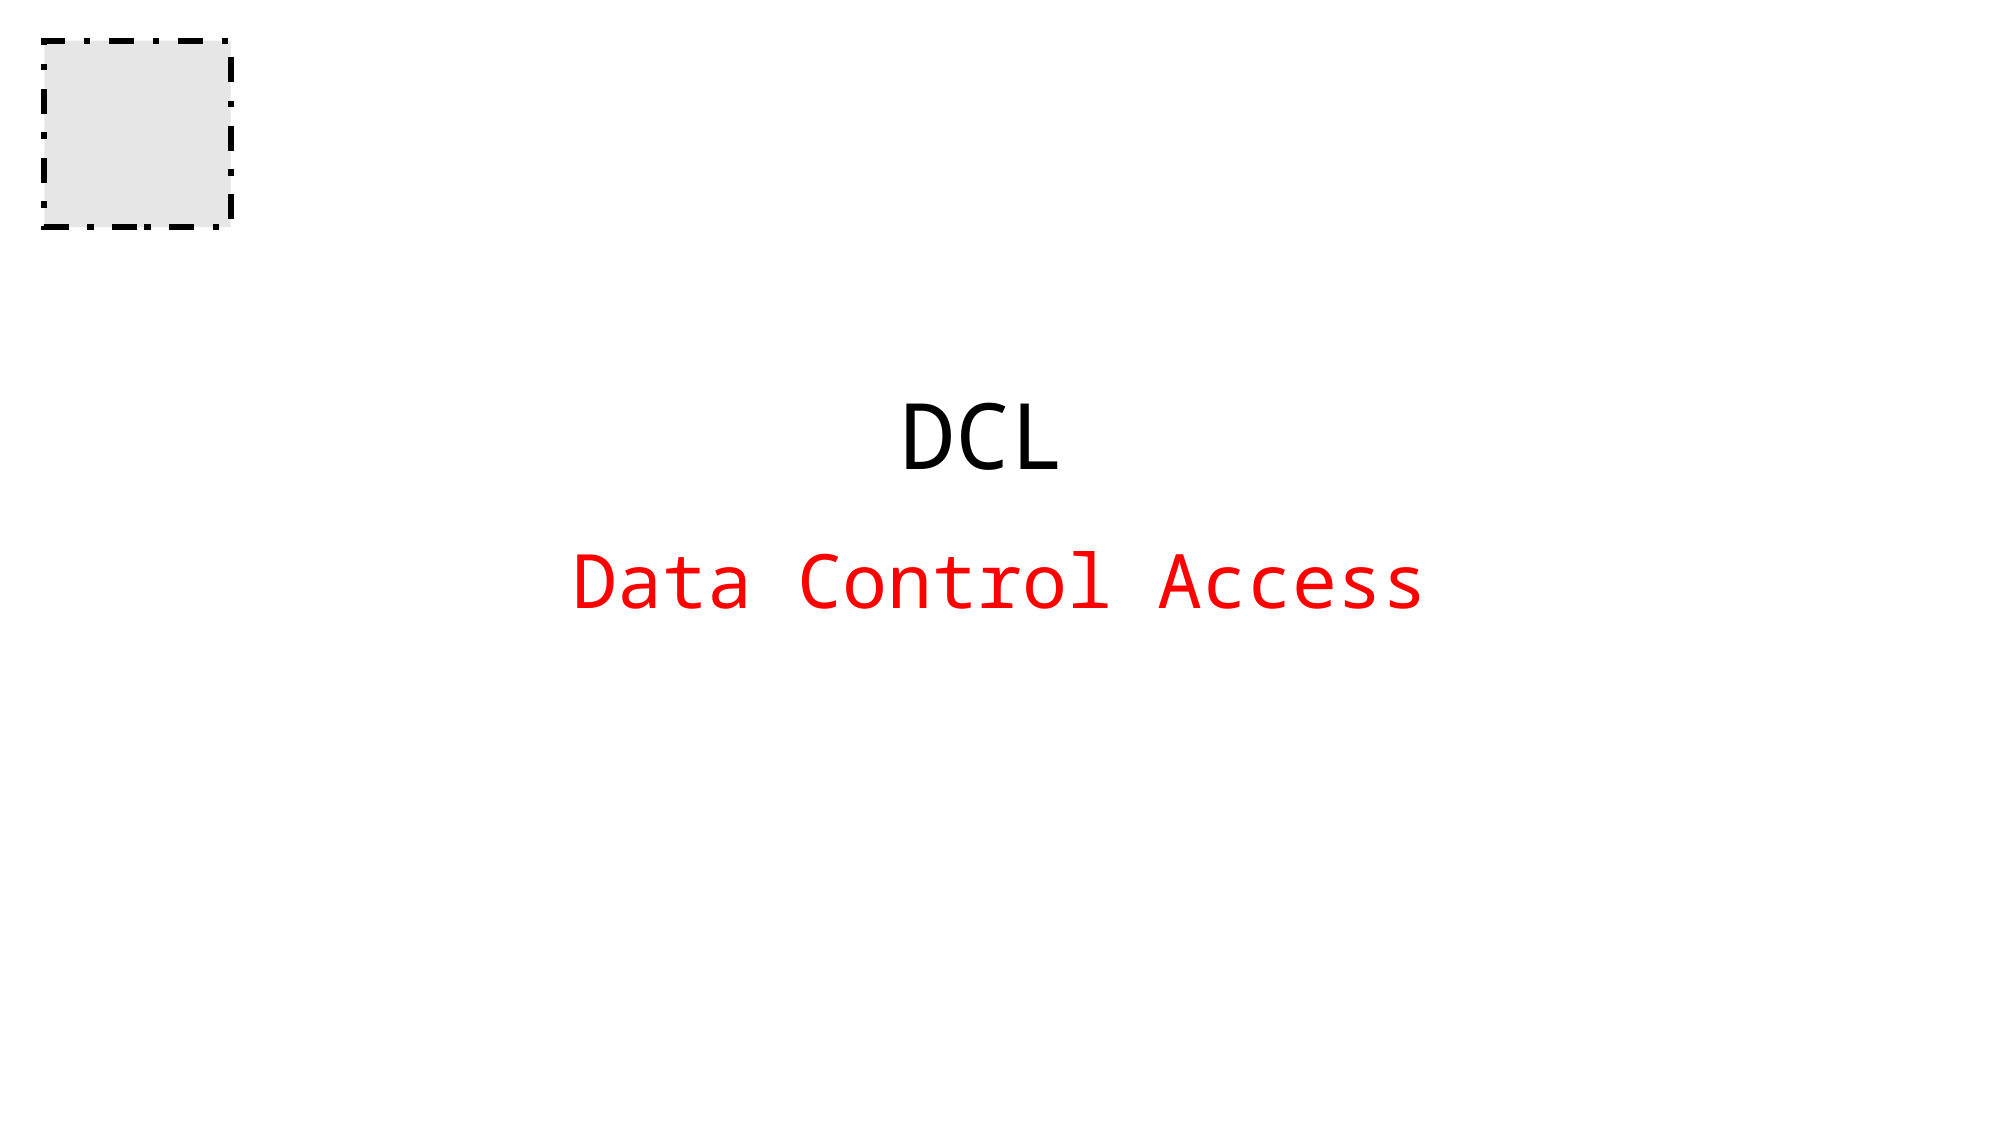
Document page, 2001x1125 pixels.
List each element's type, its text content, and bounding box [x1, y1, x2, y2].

title DCL [120, 331, 1846, 549]
text_box [43, 40, 232, 228]
text_box Data Control Access [137, 475, 1863, 694]
